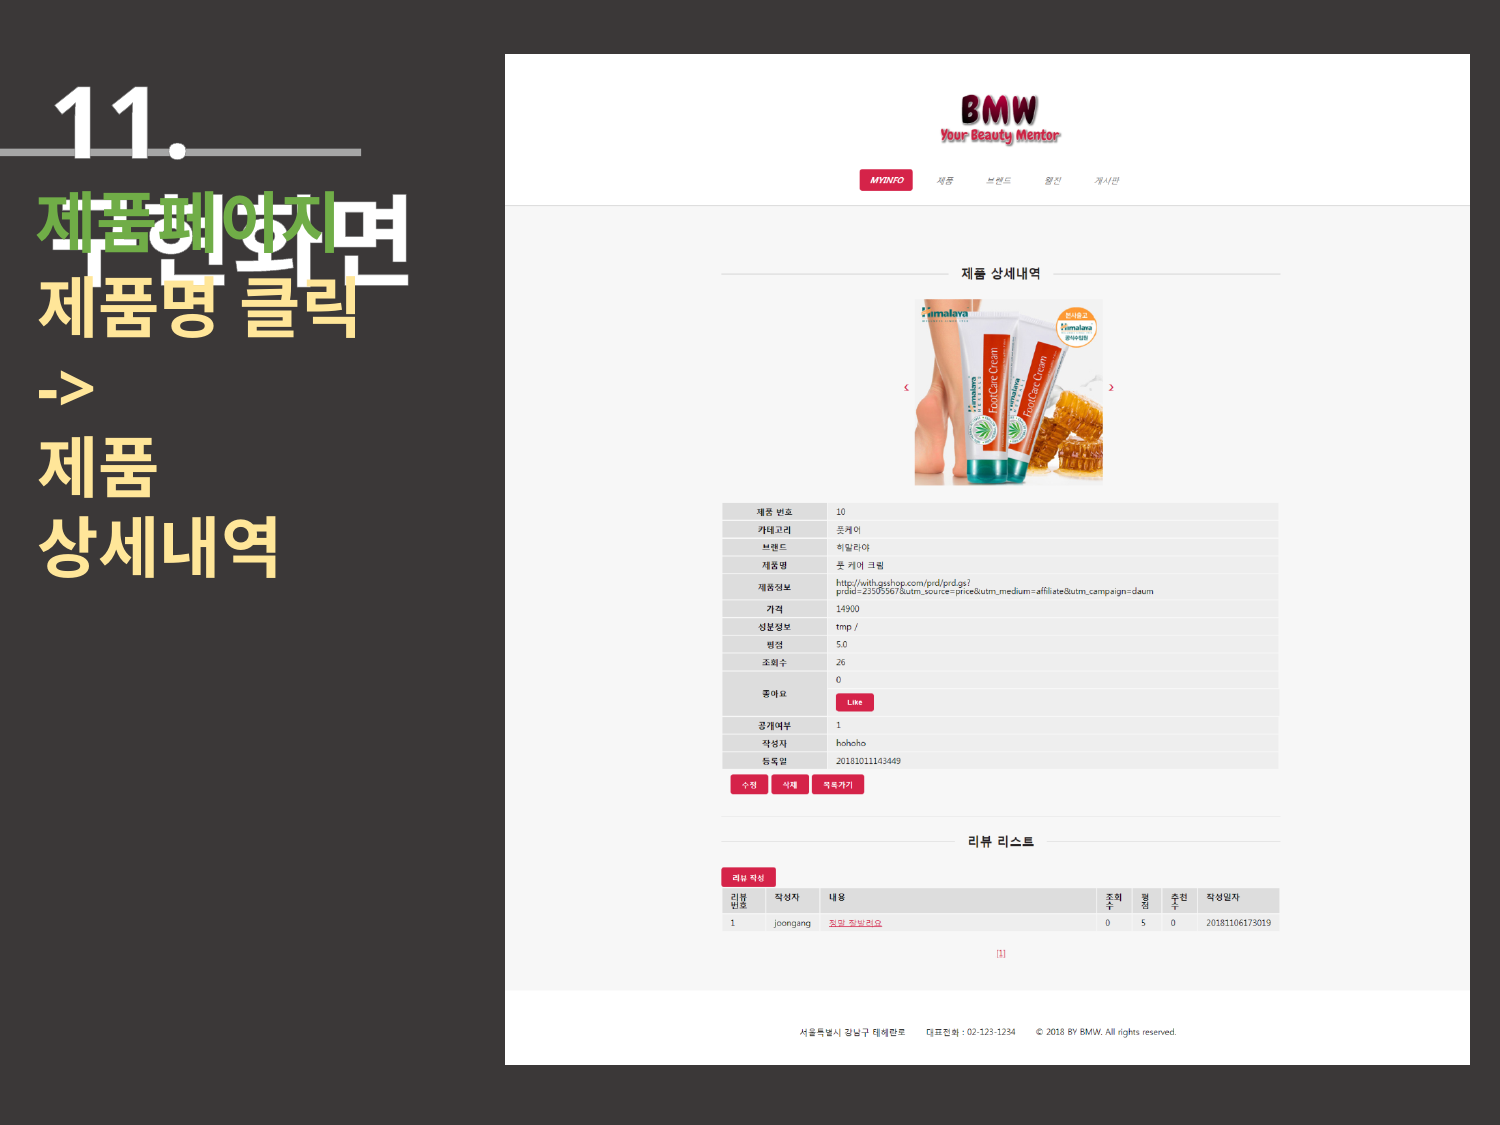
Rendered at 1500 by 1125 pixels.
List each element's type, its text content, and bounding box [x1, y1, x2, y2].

text_box [0, 148, 34, 157]
text_box 제품명 클릭-> 제품 상세내역 [22, 258, 405, 593]
text_box 제품페이지 [20, 173, 428, 268]
picture [505, 54, 1470, 1065]
text_box 11. 구현화면 [34, 50, 527, 306]
